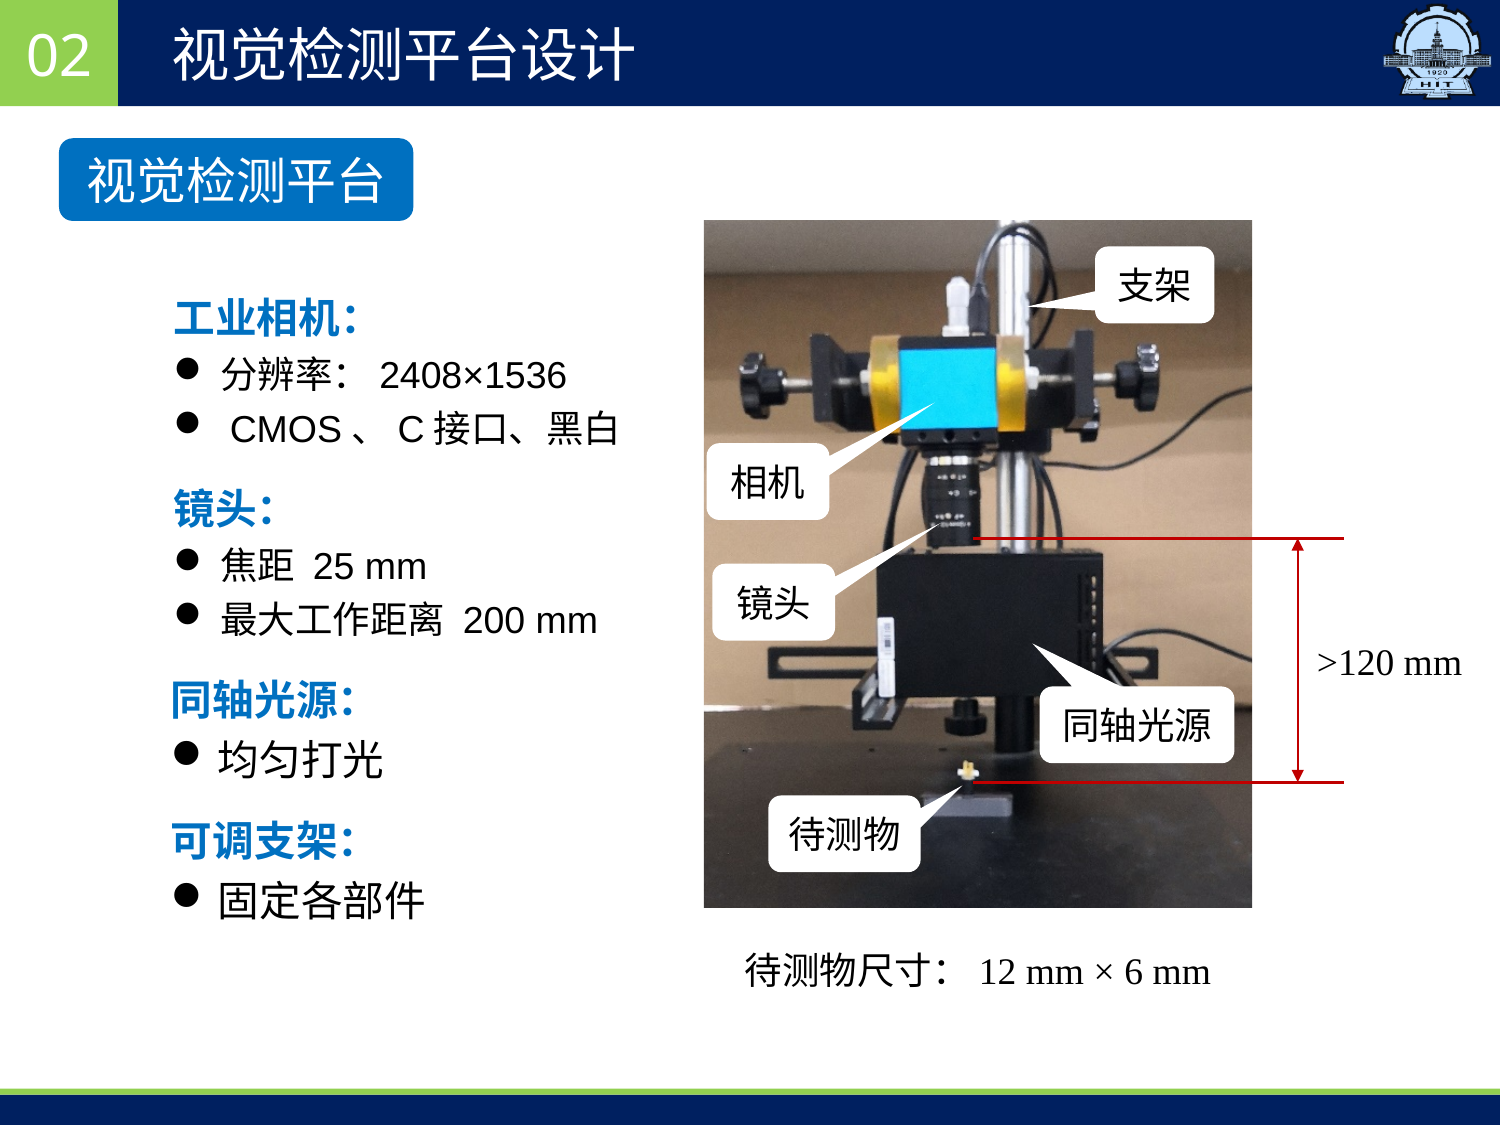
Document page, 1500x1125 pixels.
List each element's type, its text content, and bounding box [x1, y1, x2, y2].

text_box 工业相机： 分辨率：2408×1536 CMOS、C接口、黑白 [158, 274, 639, 458]
list 02 [0, 0, 119, 107]
list 视觉检测平台设计 [156, 0, 1361, 107]
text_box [703, 220, 1483, 908]
text_box 同轴光源： 均匀打光 [156, 656, 636, 791]
text_box 待测物尺寸：12 mm × 6 mm [679, 931, 1277, 1000]
text_box 可调支架： 固定各部件 [156, 797, 636, 933]
text_box 镜头： 焦距 25 mm 最大工作距离 200 mm [158, 465, 639, 649]
text_box 视觉检测平台 [58, 138, 414, 221]
